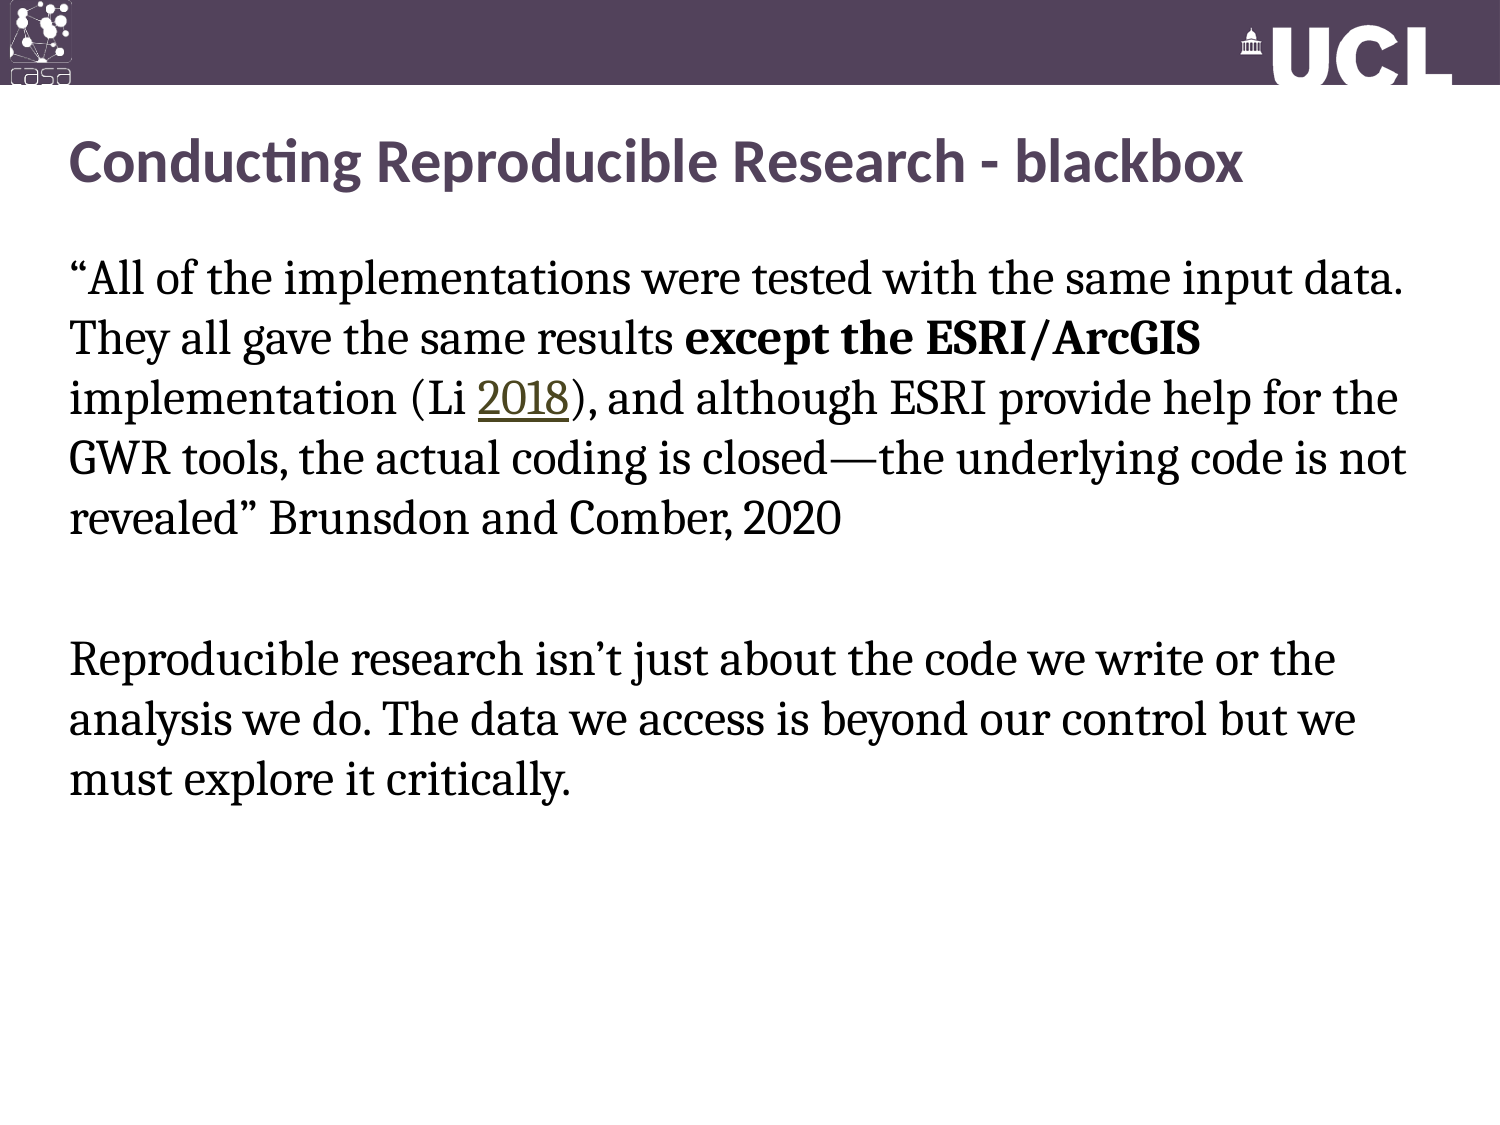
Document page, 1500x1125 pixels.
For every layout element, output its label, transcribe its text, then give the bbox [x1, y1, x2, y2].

list “All of the implementations were tested with the same input data. They all gave the same results except the ESRI/ArcGIS implementation (Li 2018), and although ESRI provide help for the GWR tools, the actual coding is closed—the underlying code is not revealed” Brunsdon and Comber, 2020 Reproducible research isn’t just about the code we write or the analysis we do. The data we access is beyond our control but we must explore it critically. [54, 237, 1447, 1100]
title Conducting Reproducible Research - blackbox [54, 112, 1447, 213]
picture [0, 0, 1500, 85]
